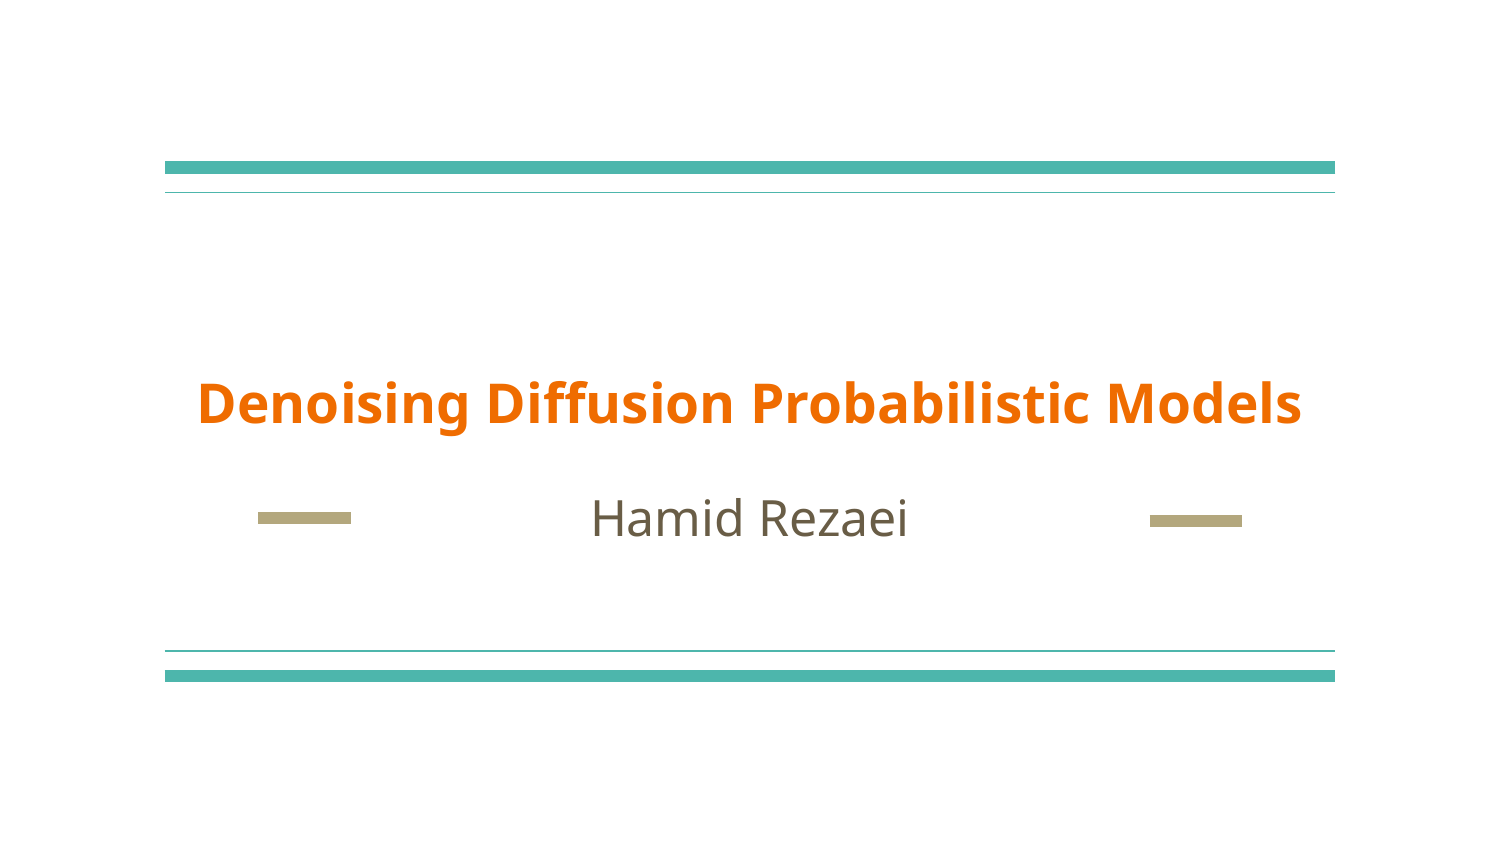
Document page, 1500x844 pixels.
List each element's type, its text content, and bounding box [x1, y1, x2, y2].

subtitle Hamid Rezaei [350, 467, 1150, 598]
title Denoising Diffusion Probabilistic Models [164, 287, 1336, 456]
